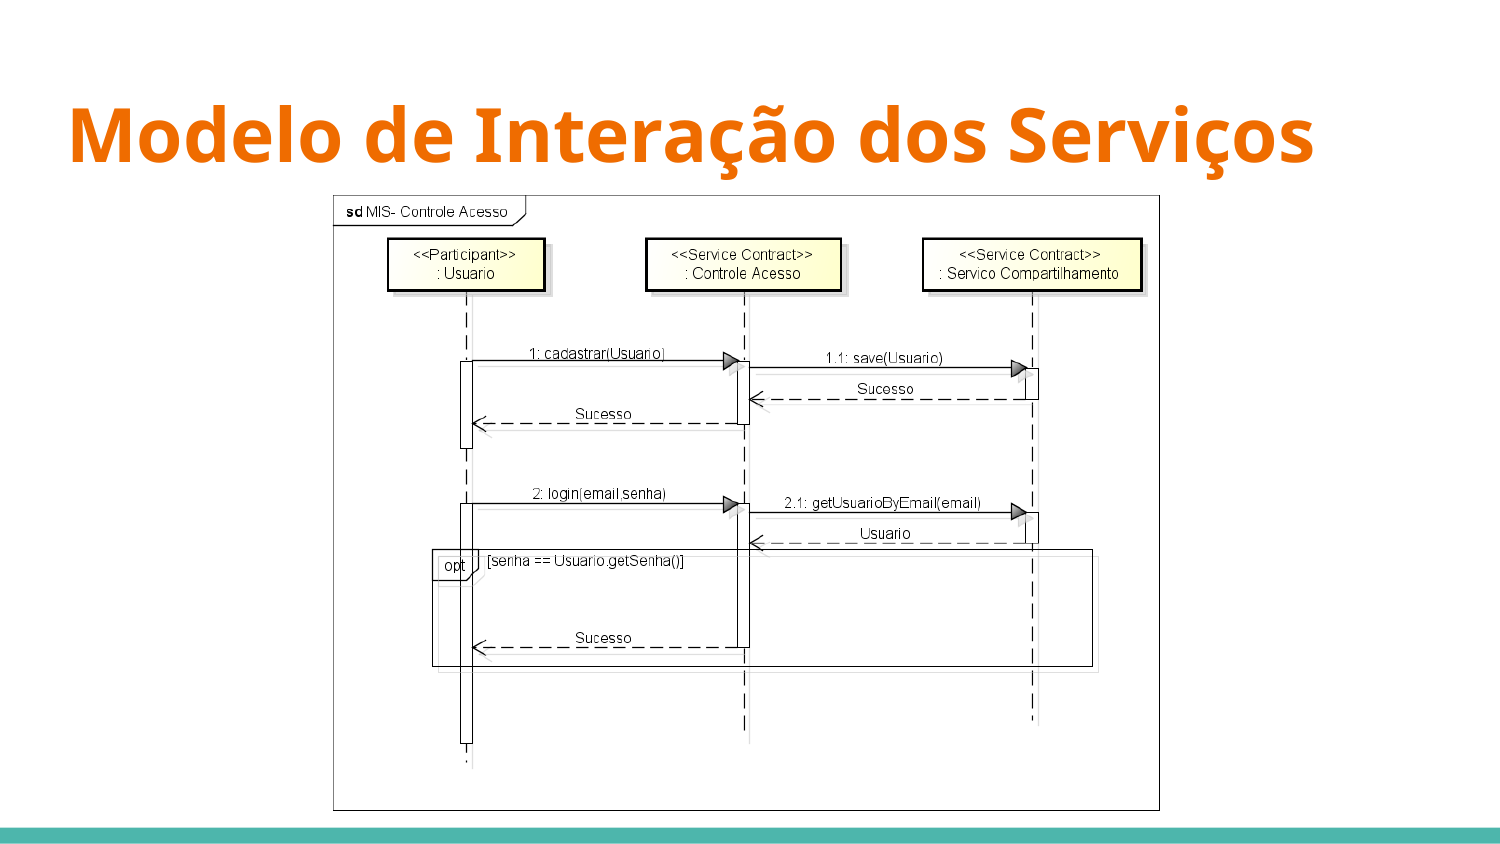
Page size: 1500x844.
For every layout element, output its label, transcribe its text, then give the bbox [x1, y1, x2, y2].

title Modelo de Interação dos Serviços [51, 72, 1449, 189]
picture [320, 182, 1171, 822]
